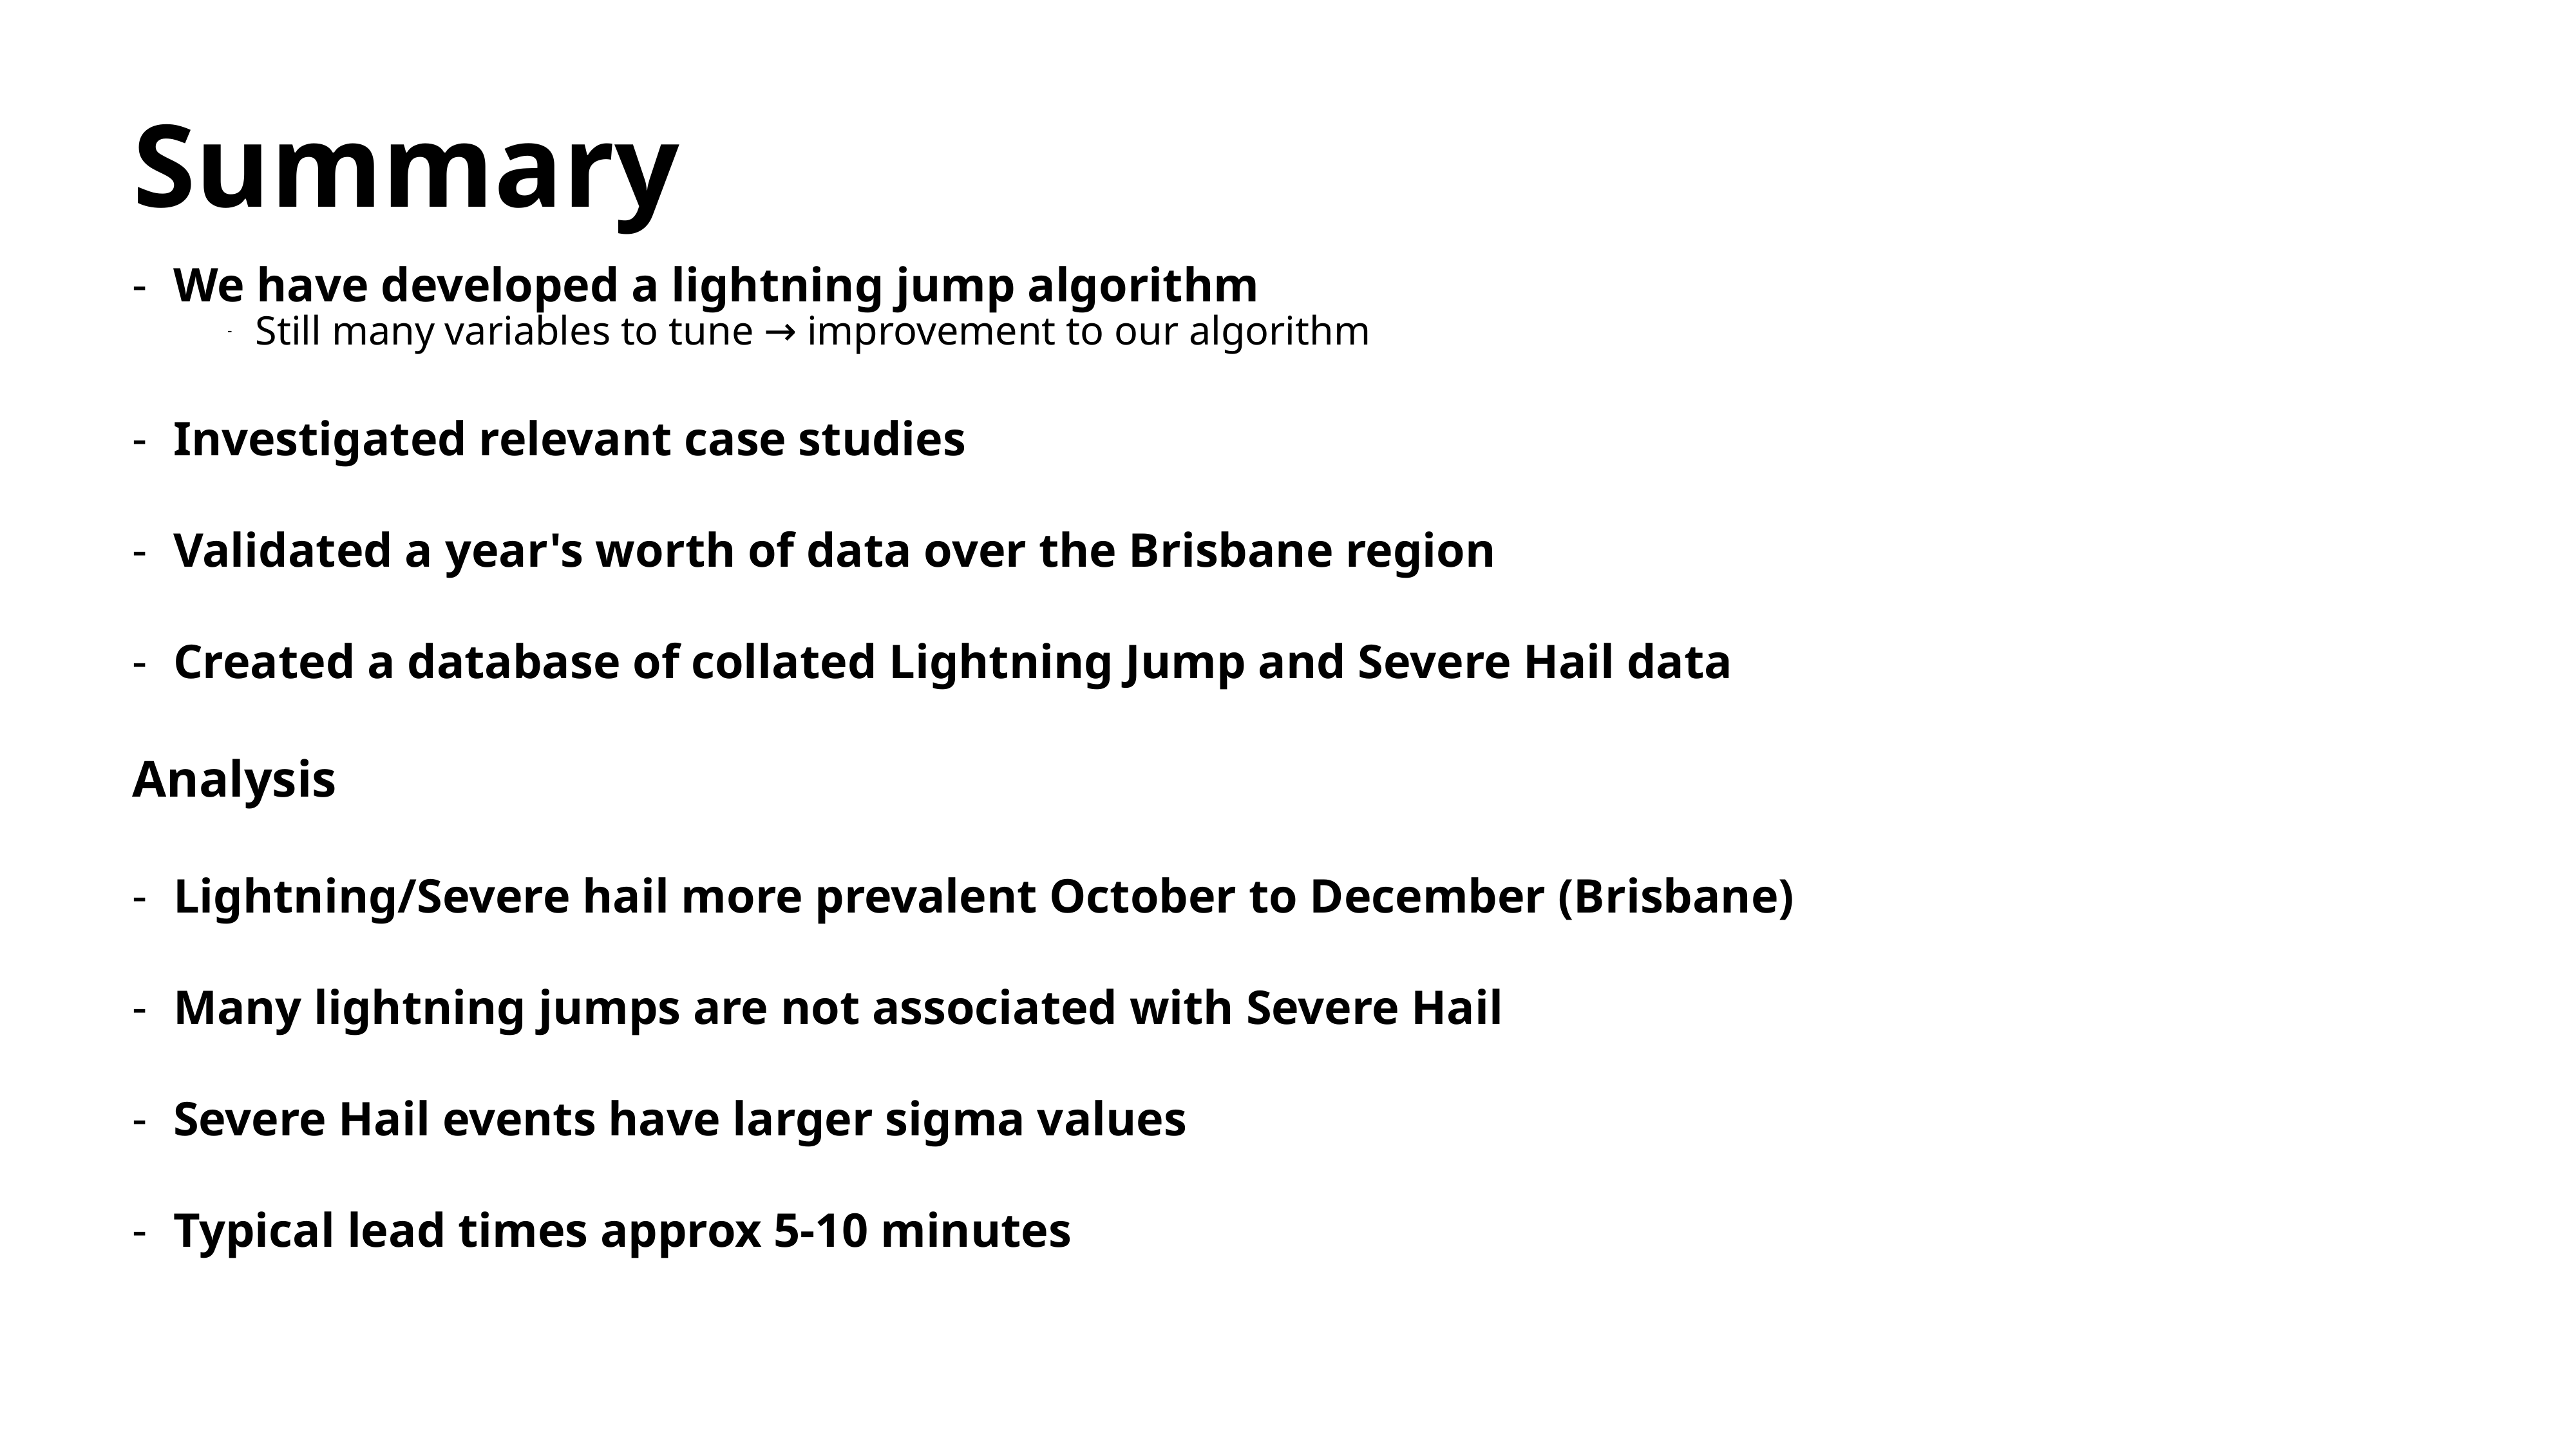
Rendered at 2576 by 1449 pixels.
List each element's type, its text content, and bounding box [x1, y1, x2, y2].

list We have developed a lightning jump algorithm Still many variables to tune → improvement to our algorithm Investigated relevant case studies Validated a year's worth of data over the Brisbane region Created a database of collated Lightning Jump and Severe Hail data Analysis Lightning/Severe hail more prevalent October to December (Brisbane) Many lightning jumps are not associated with Severe Hail Severe Hail events have larger sigma values Typical lead times approx 5-10 minutes [127, 251, 2449, 1266]
title Summary [127, 114, 2449, 251]
